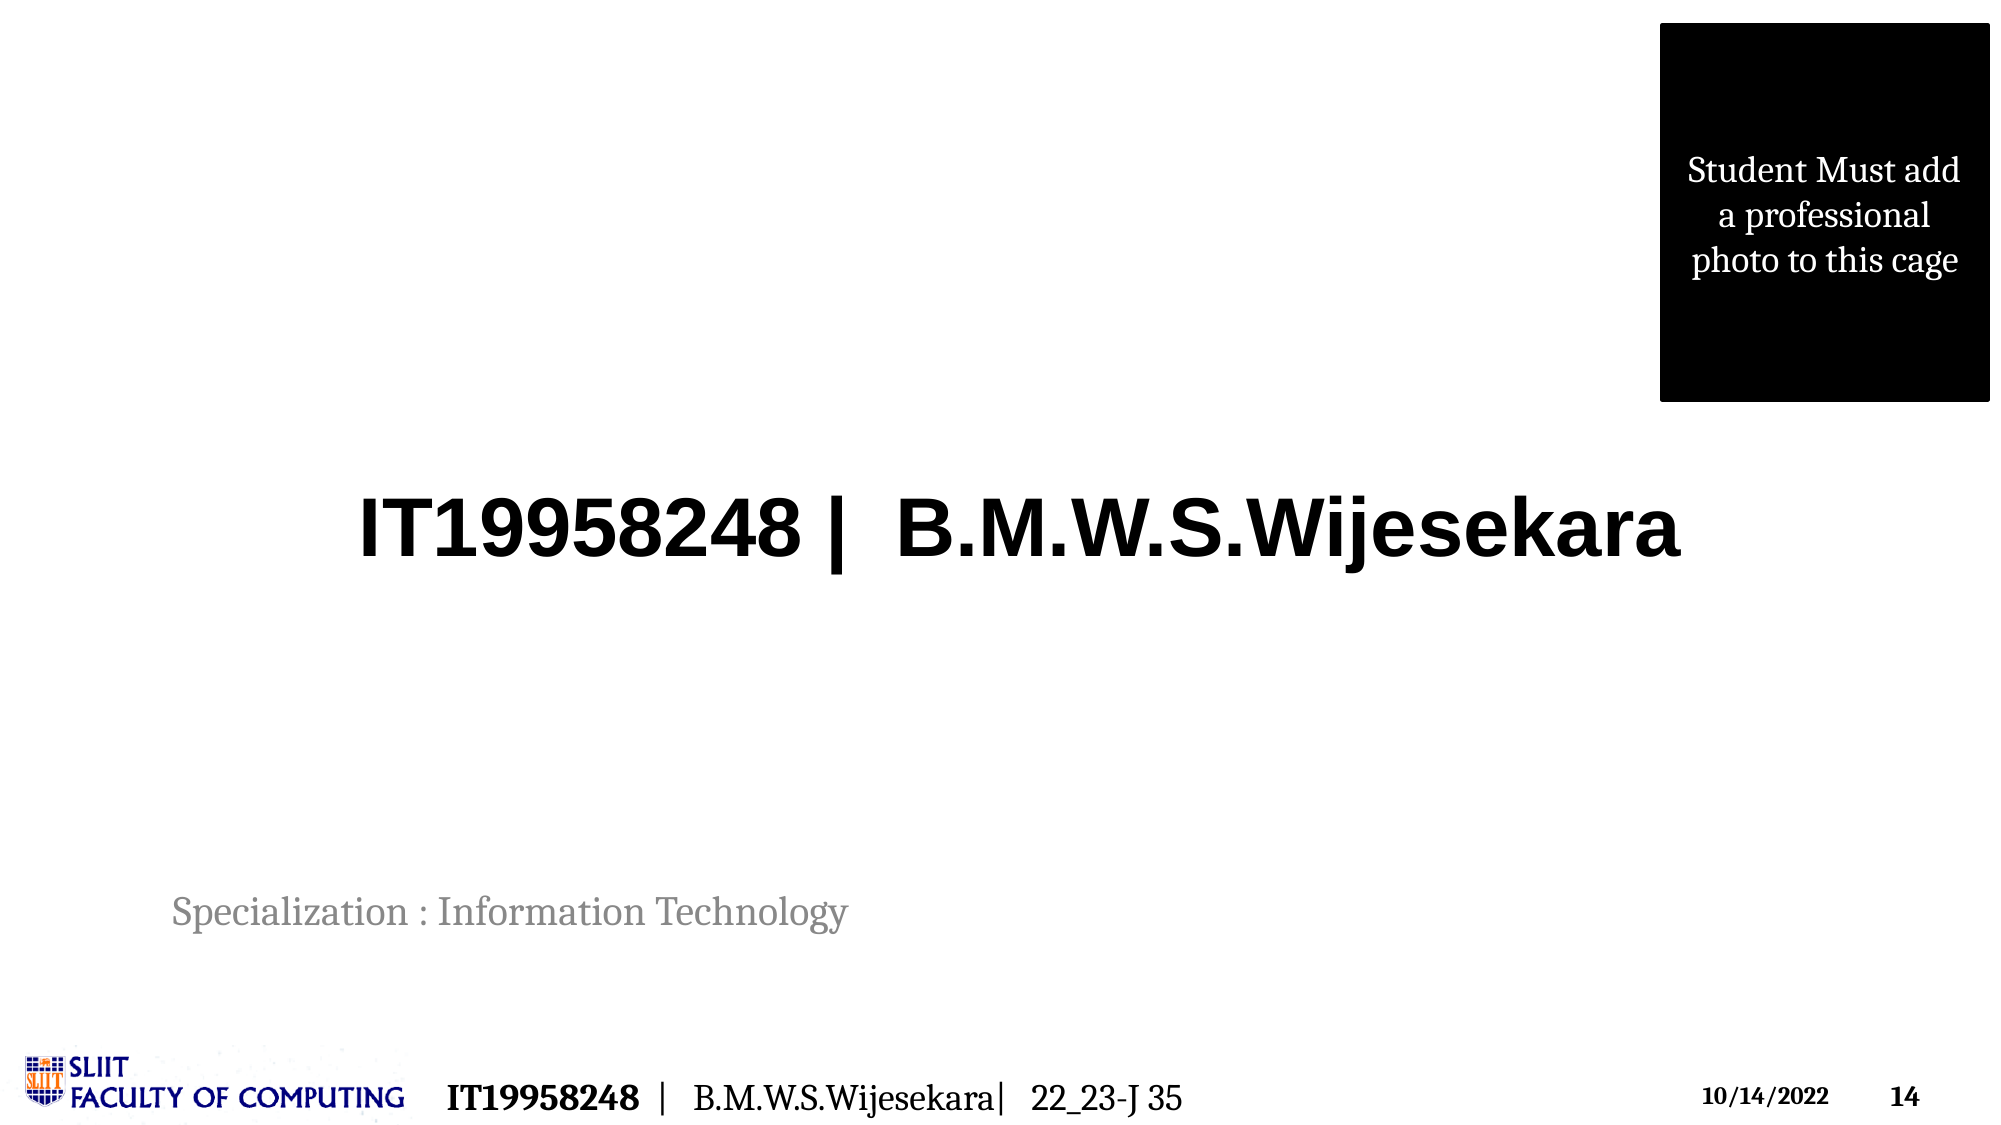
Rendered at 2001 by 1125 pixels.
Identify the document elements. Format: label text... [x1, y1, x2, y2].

text_box IT19958248 | B.M.W.S.Wijesekara| 22_23-J 35 [431, 1065, 1550, 1125]
picture [0, 1045, 413, 1124]
list Specialization : Information Technology [157, 837, 1858, 942]
title IT19958248 | B.M.W.S.Wijesekara [157, 465, 1858, 689]
